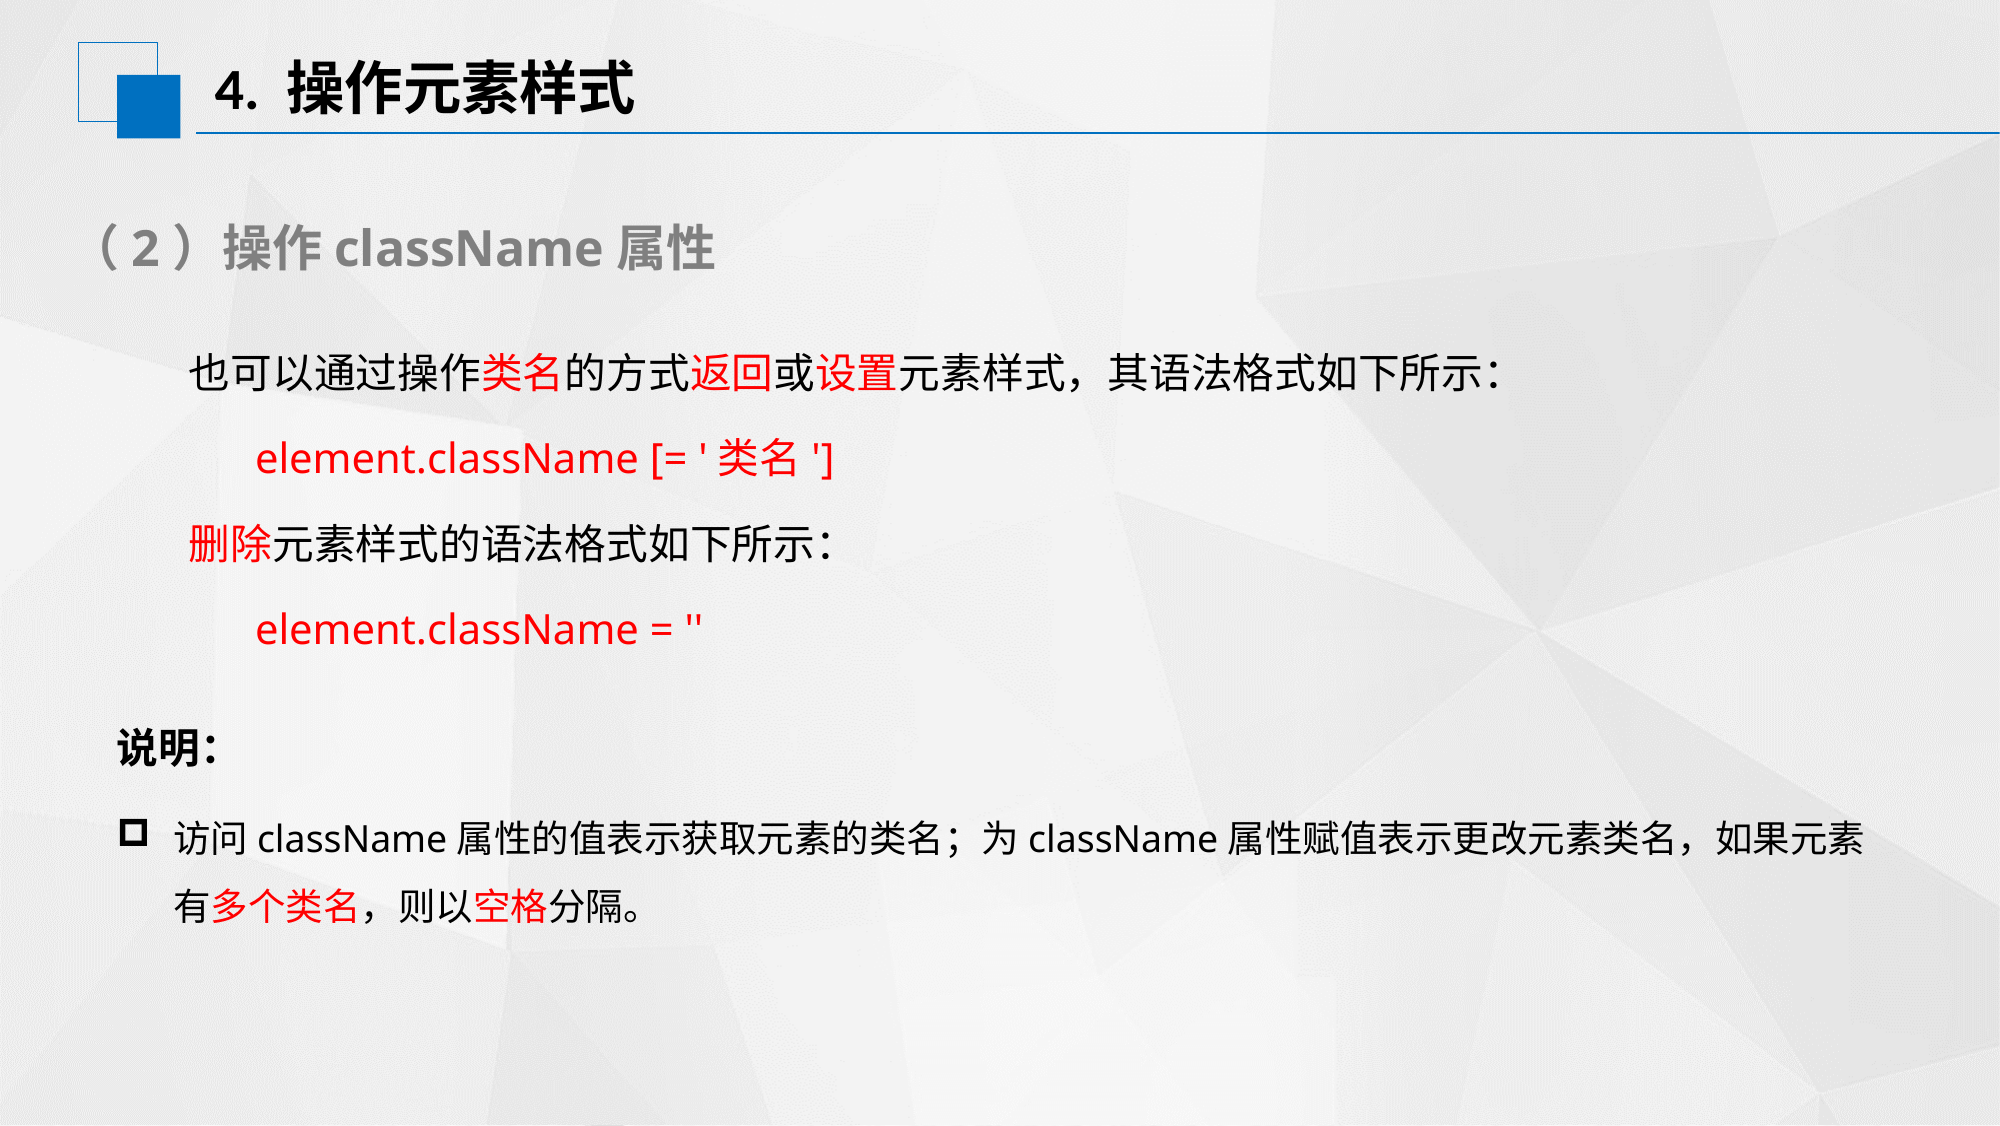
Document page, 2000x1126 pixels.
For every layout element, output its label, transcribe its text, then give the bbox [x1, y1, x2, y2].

text_box 访问className属性的值表示获取元素的类名；为className属性赋值表示更改元素类名，如果元素有多个类名，则以空格分隔。 [102, 785, 1894, 936]
text_box 说明： [102, 714, 1485, 780]
title 4. 操作元素样式 [194, 42, 1378, 130]
text_box （2）操作className属性 [54, 208, 1438, 284]
text_box 也可以通过操作类名的方式返回或设置元素样式，其语法格式如下所示： element.className [= '类名'] 删除元素样式的语法格式如下所示： element.className = '' [90, 314, 1894, 661]
picture [0, 0, 2000, 1126]
